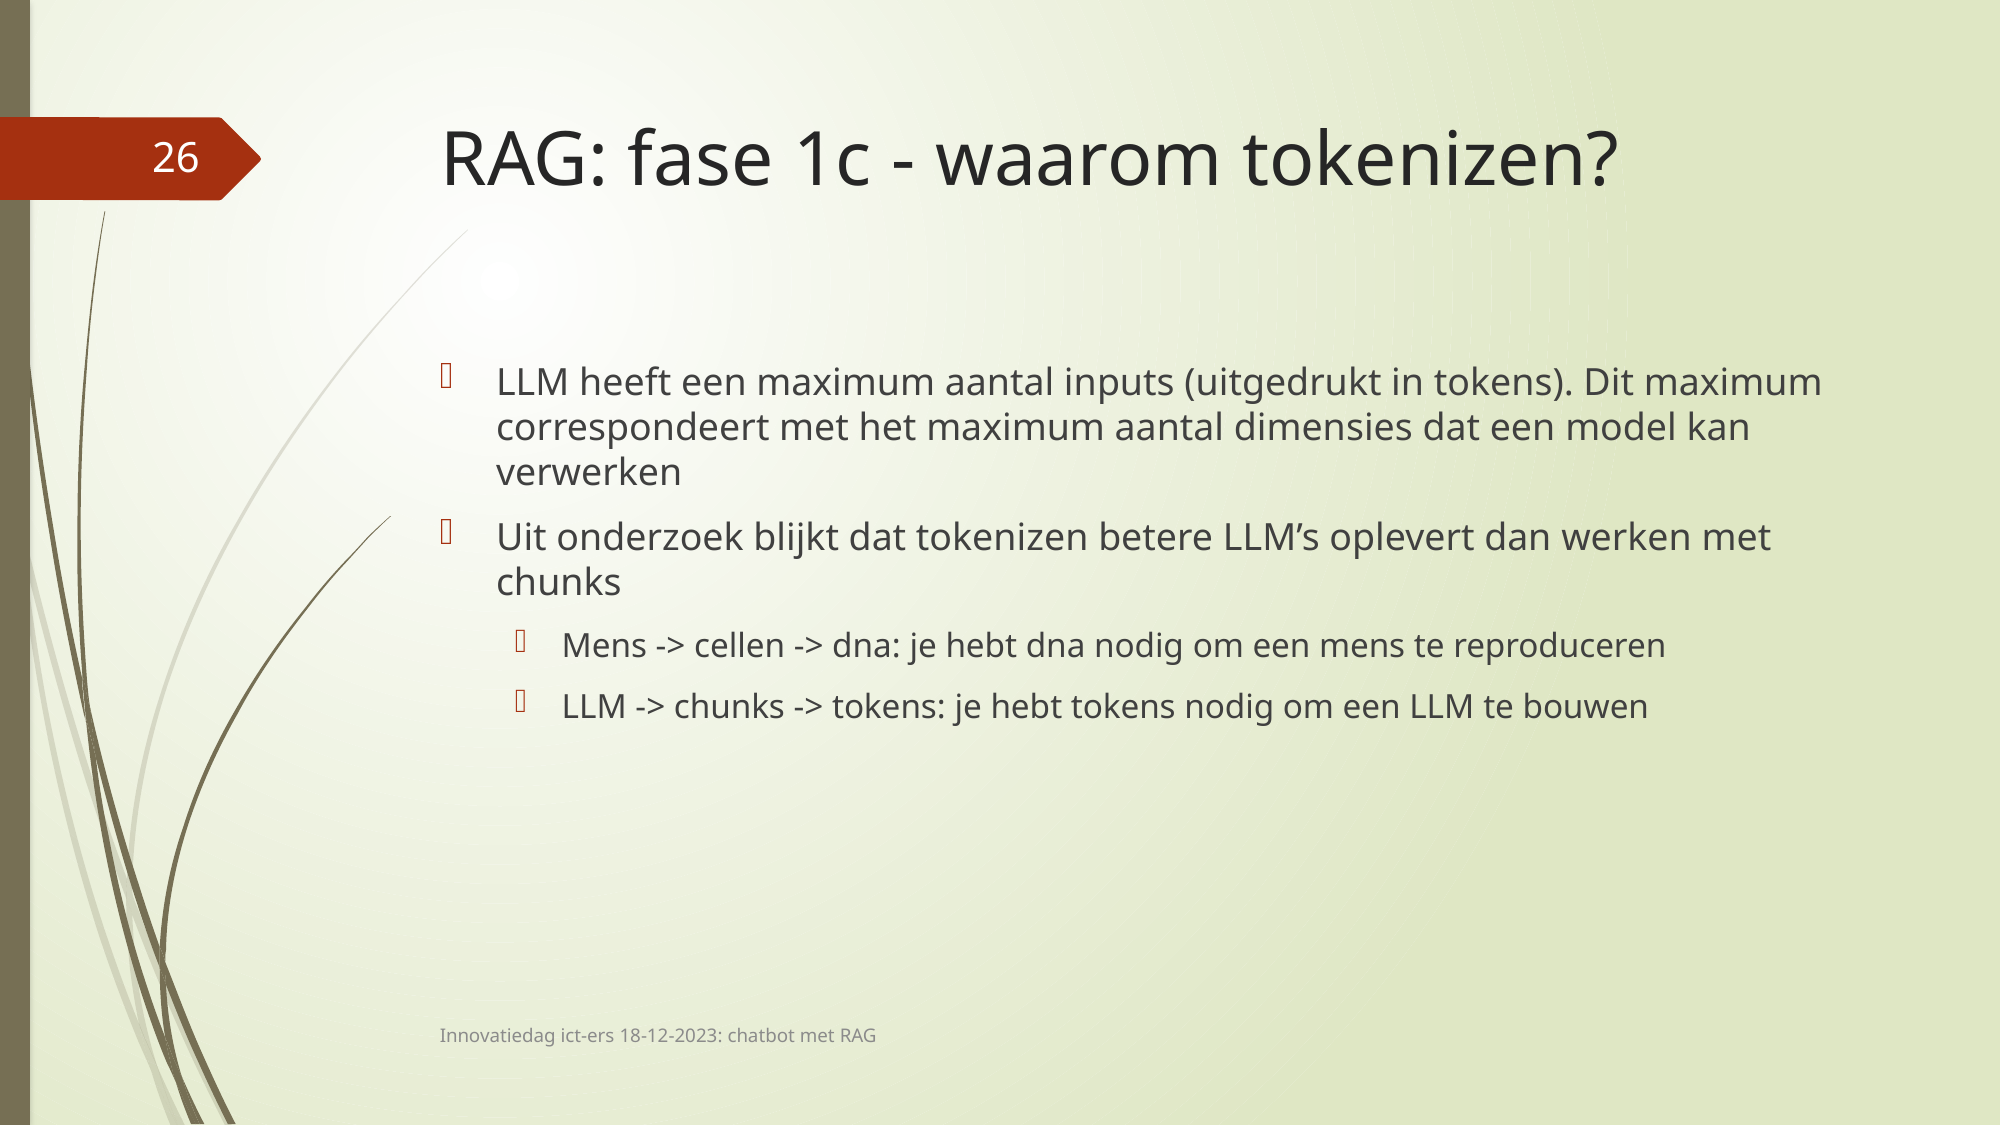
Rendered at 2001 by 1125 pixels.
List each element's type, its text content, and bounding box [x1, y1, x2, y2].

footer Innovatiedag ict-ers 18-12-2023: chatbot met RAG [424, 1006, 1675, 1067]
slide_number 26 [87, 129, 216, 190]
list LLM heeft een maximum aantal inputs (uitgedrukt in tokens). Dit maximum correspondeert met het maximum aantal dimensies dat een model kan verwerken Uit onderzoek blijkt dat tokenizen betere LLM’s oplevert dan werken met chunks Mens -> cellen -> dna: je hebt dna nodig om een mens te reproduceren LLM -> chunks -> tokens: je hebt tokens nodig om een LLM te bouwen [424, 350, 1888, 970]
title RAG: fase 1c - waarom tokenizen? [425, 102, 1888, 313]
